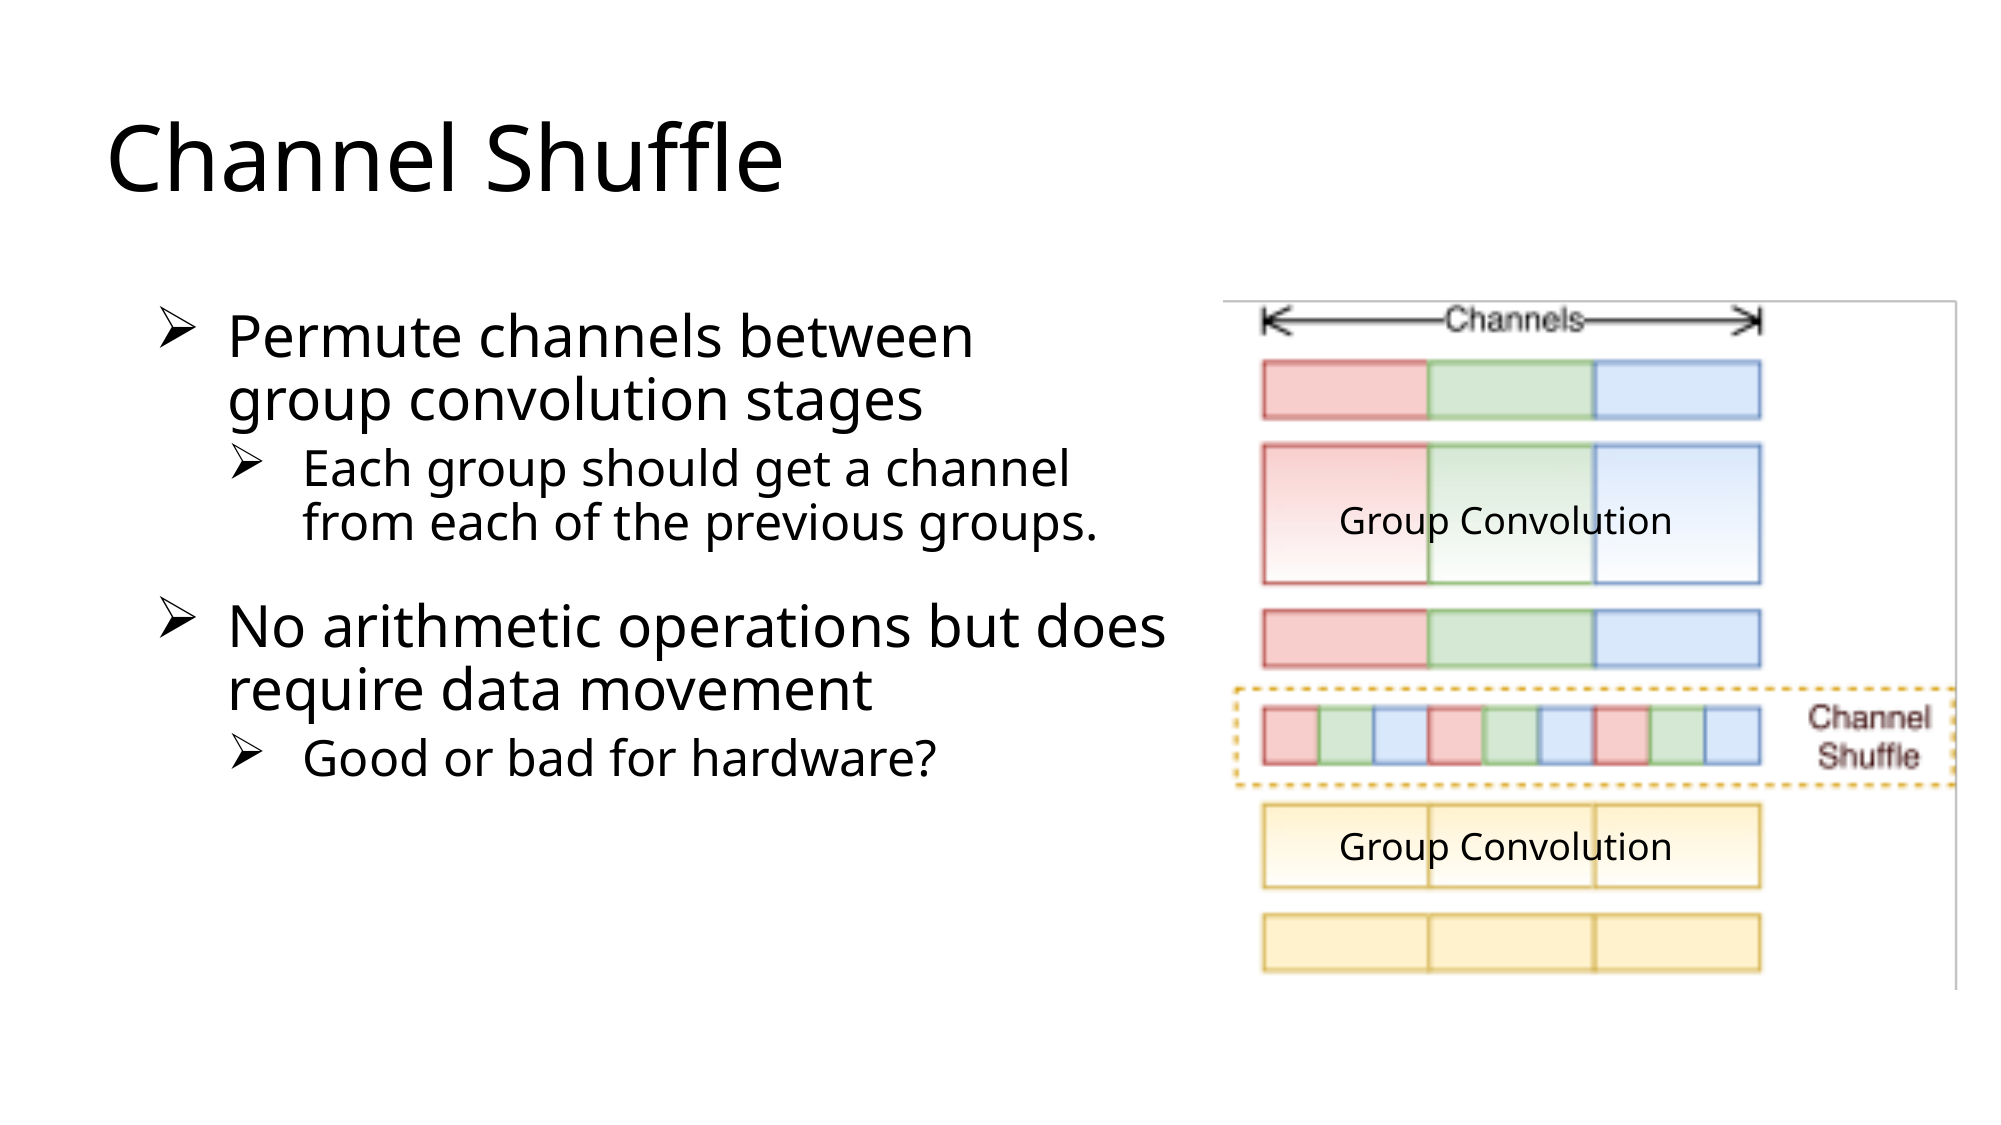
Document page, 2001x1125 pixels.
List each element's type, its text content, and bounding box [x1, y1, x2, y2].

picture [1223, 299, 1981, 990]
title Channel Shuffle [90, 52, 1863, 271]
list Permute channels between group convolution stages Each group should get a channel from each of the previous groups. No arithmetic operations but does require data movement Good or bad for hardware? [137, 299, 1863, 1014]
